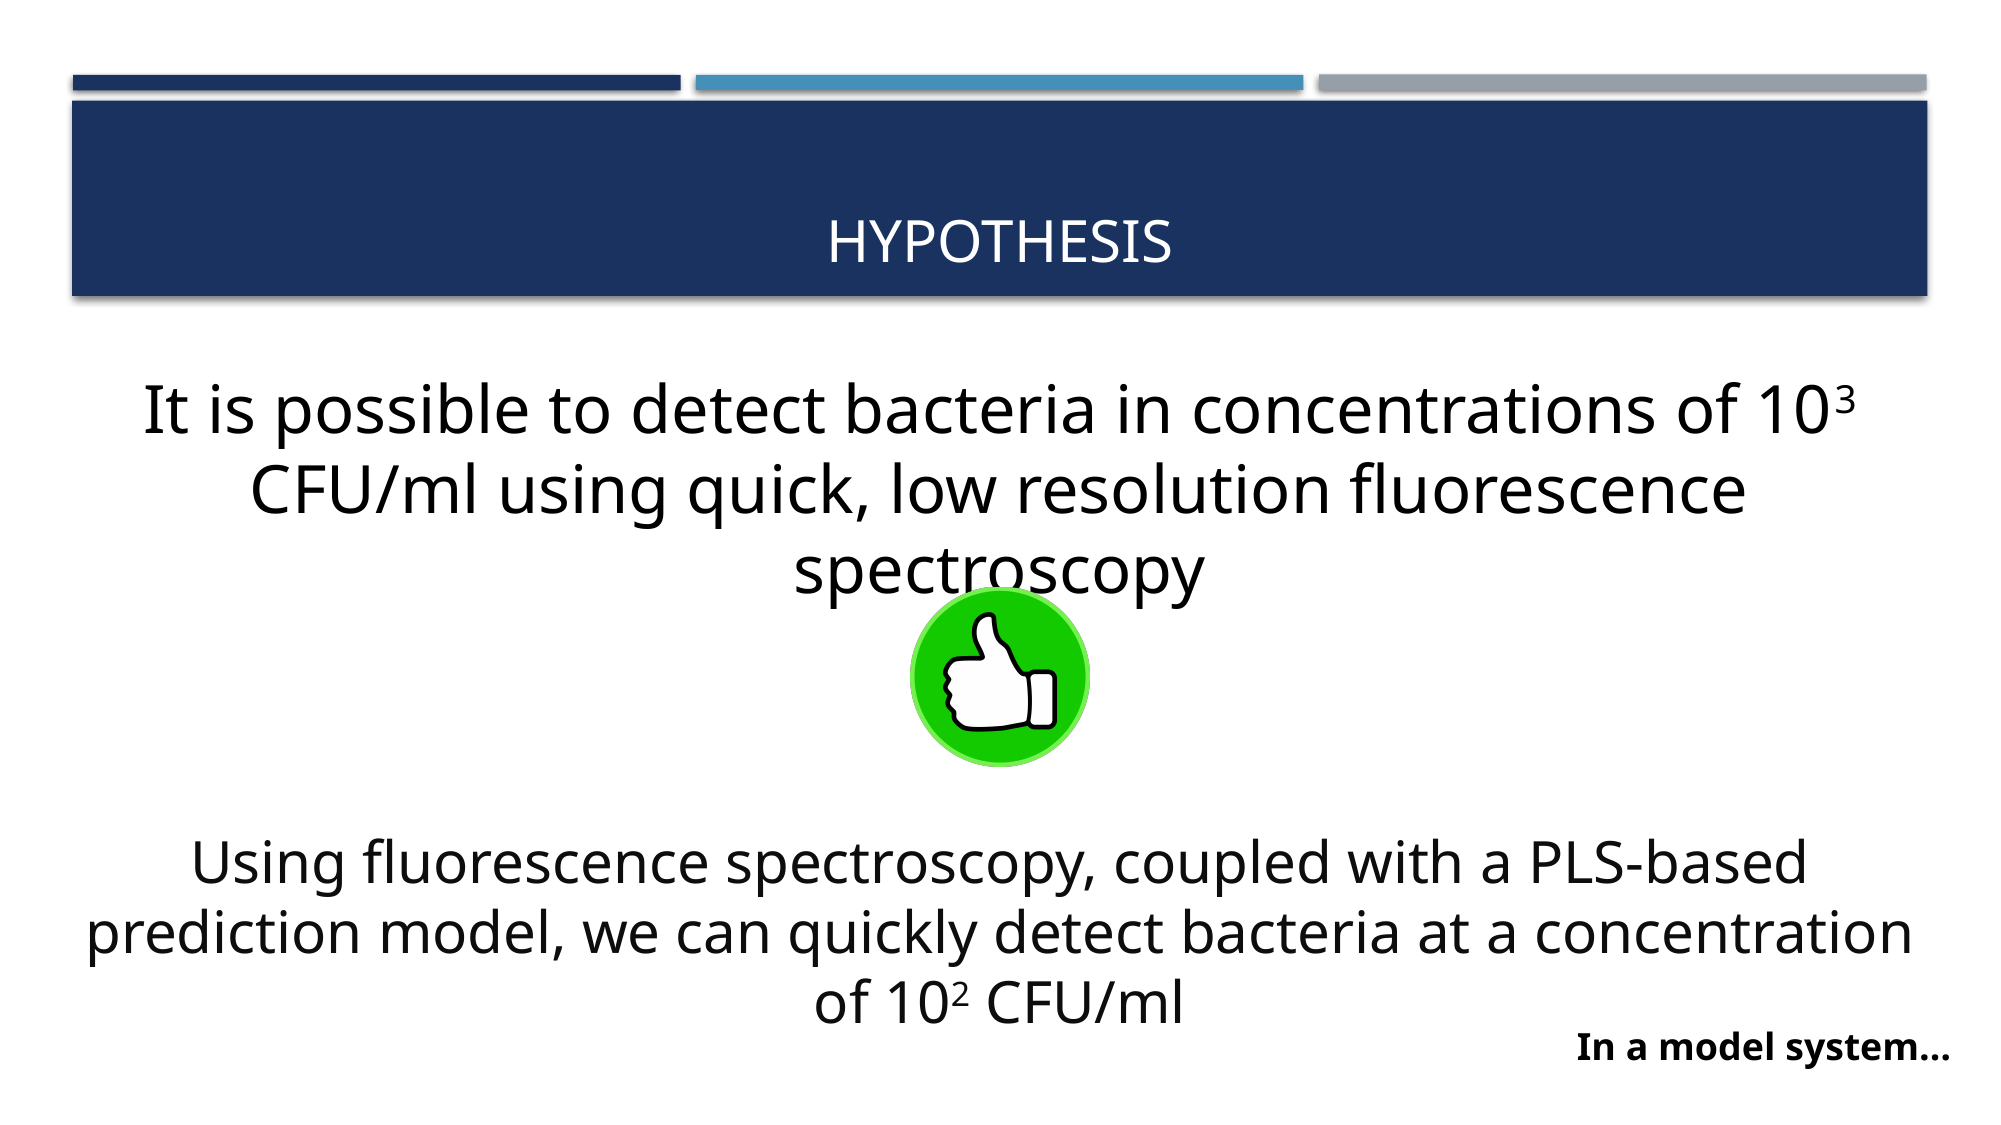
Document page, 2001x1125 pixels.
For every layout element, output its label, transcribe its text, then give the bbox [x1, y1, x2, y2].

text_box It is possible to detect bacteria in concentrations of 103 CFU/ml using quick, low resolution fluorescence spectroscopy [60, 359, 1939, 615]
text_box In a model system… [1562, 1015, 1967, 1076]
text_box Using fluorescence spectroscopy, coupled with a PLS-based prediction model, we can quickly detect bacteria at a concentration of 102 CFU/ml [60, 818, 1939, 1043]
picture [909, 587, 1090, 767]
title Hypothesis [95, 115, 1905, 282]
